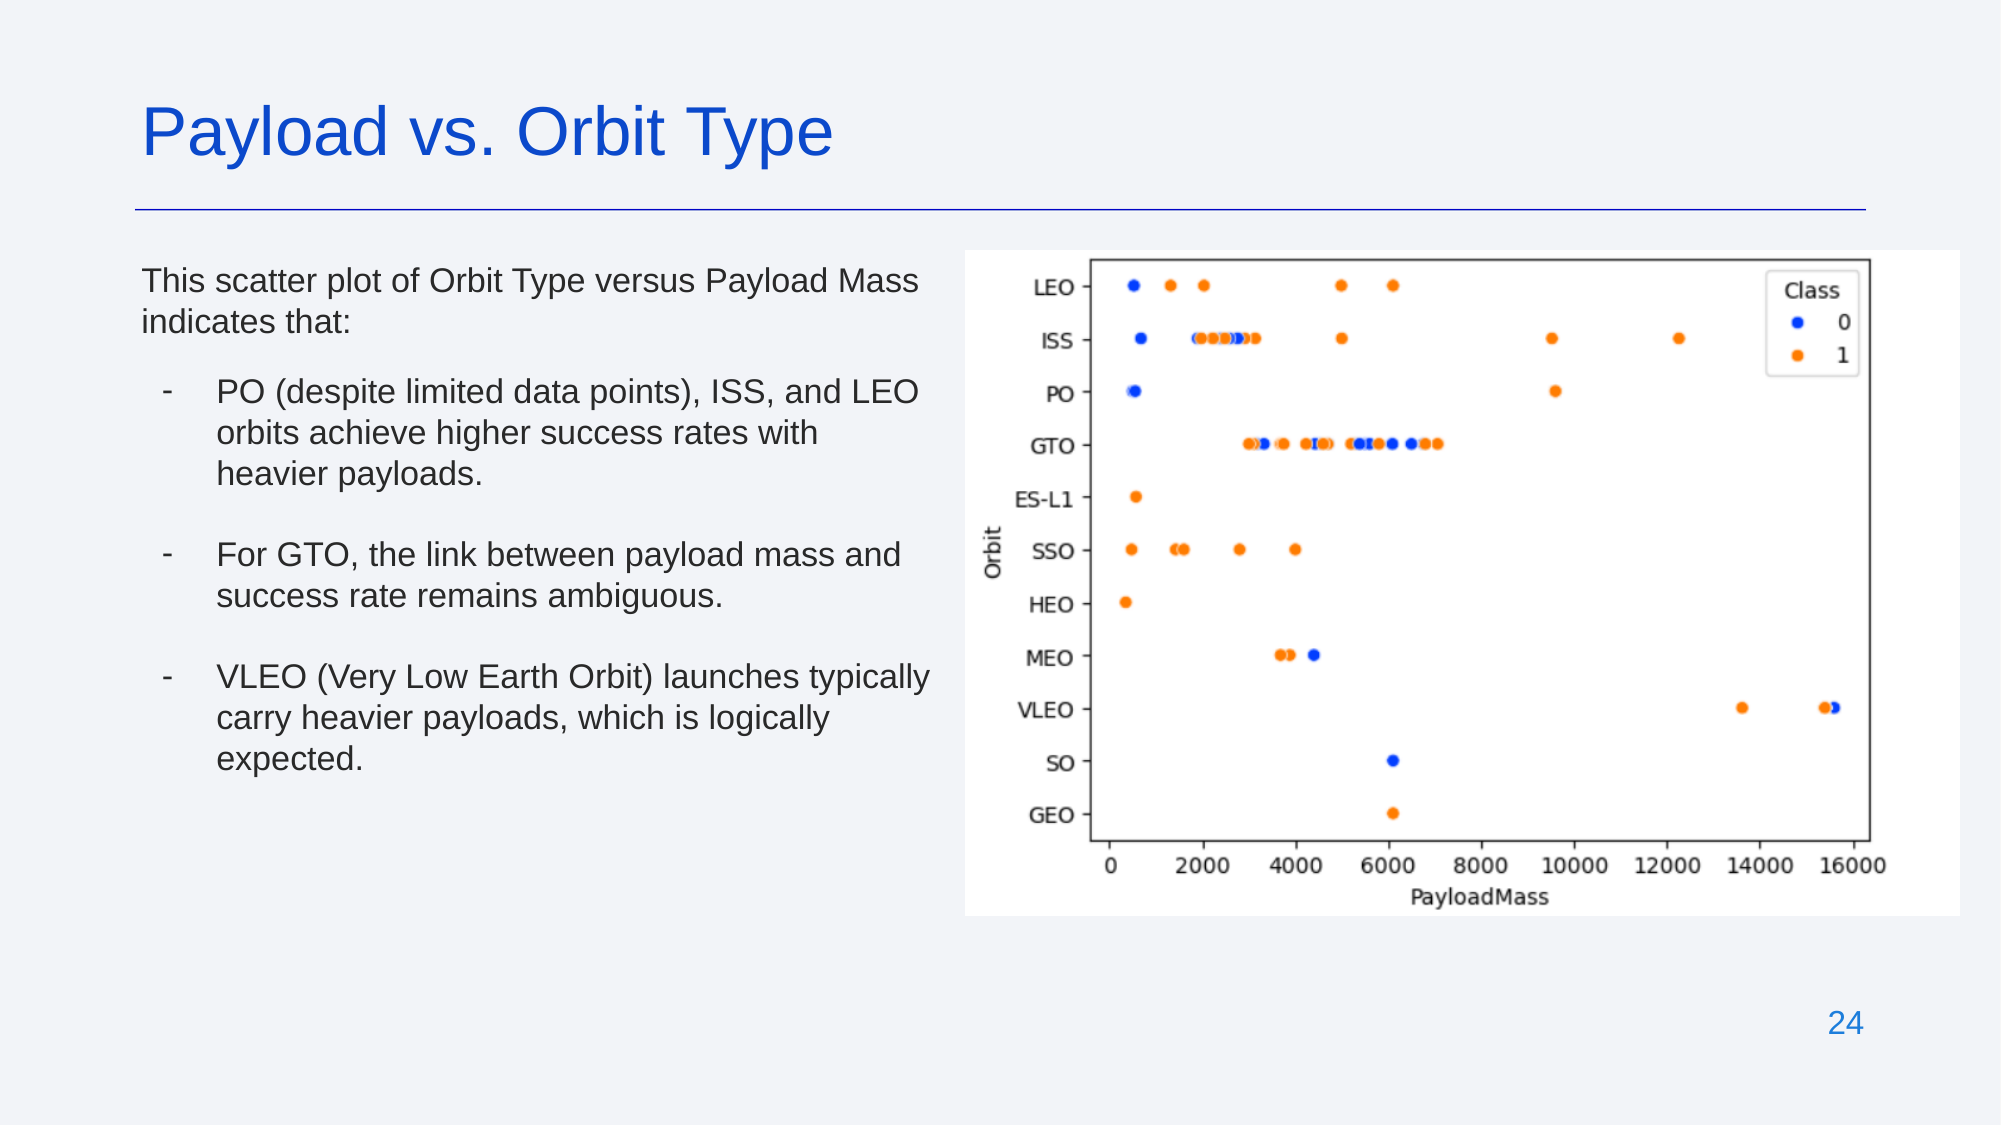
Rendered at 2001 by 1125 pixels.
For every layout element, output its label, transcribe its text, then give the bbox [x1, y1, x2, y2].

slide_number ‹#› [1429, 988, 1880, 1055]
text_box Payload vs. Orbit Type [126, 88, 1852, 179]
list This scatter plot of Orbit Type versus Payload Mass indicates that: PO (despite limited data points), ISS, and LEO orbits achieve higher success rates with heavier payloads. For GTO, the link between payload mass and success rate remains ambiguous. VLEO (Very Low Earth Orbit) launches typically carry heavier payloads, which is logically expected. [126, 250, 946, 963]
picture [0, 0, 2001, 1125]
